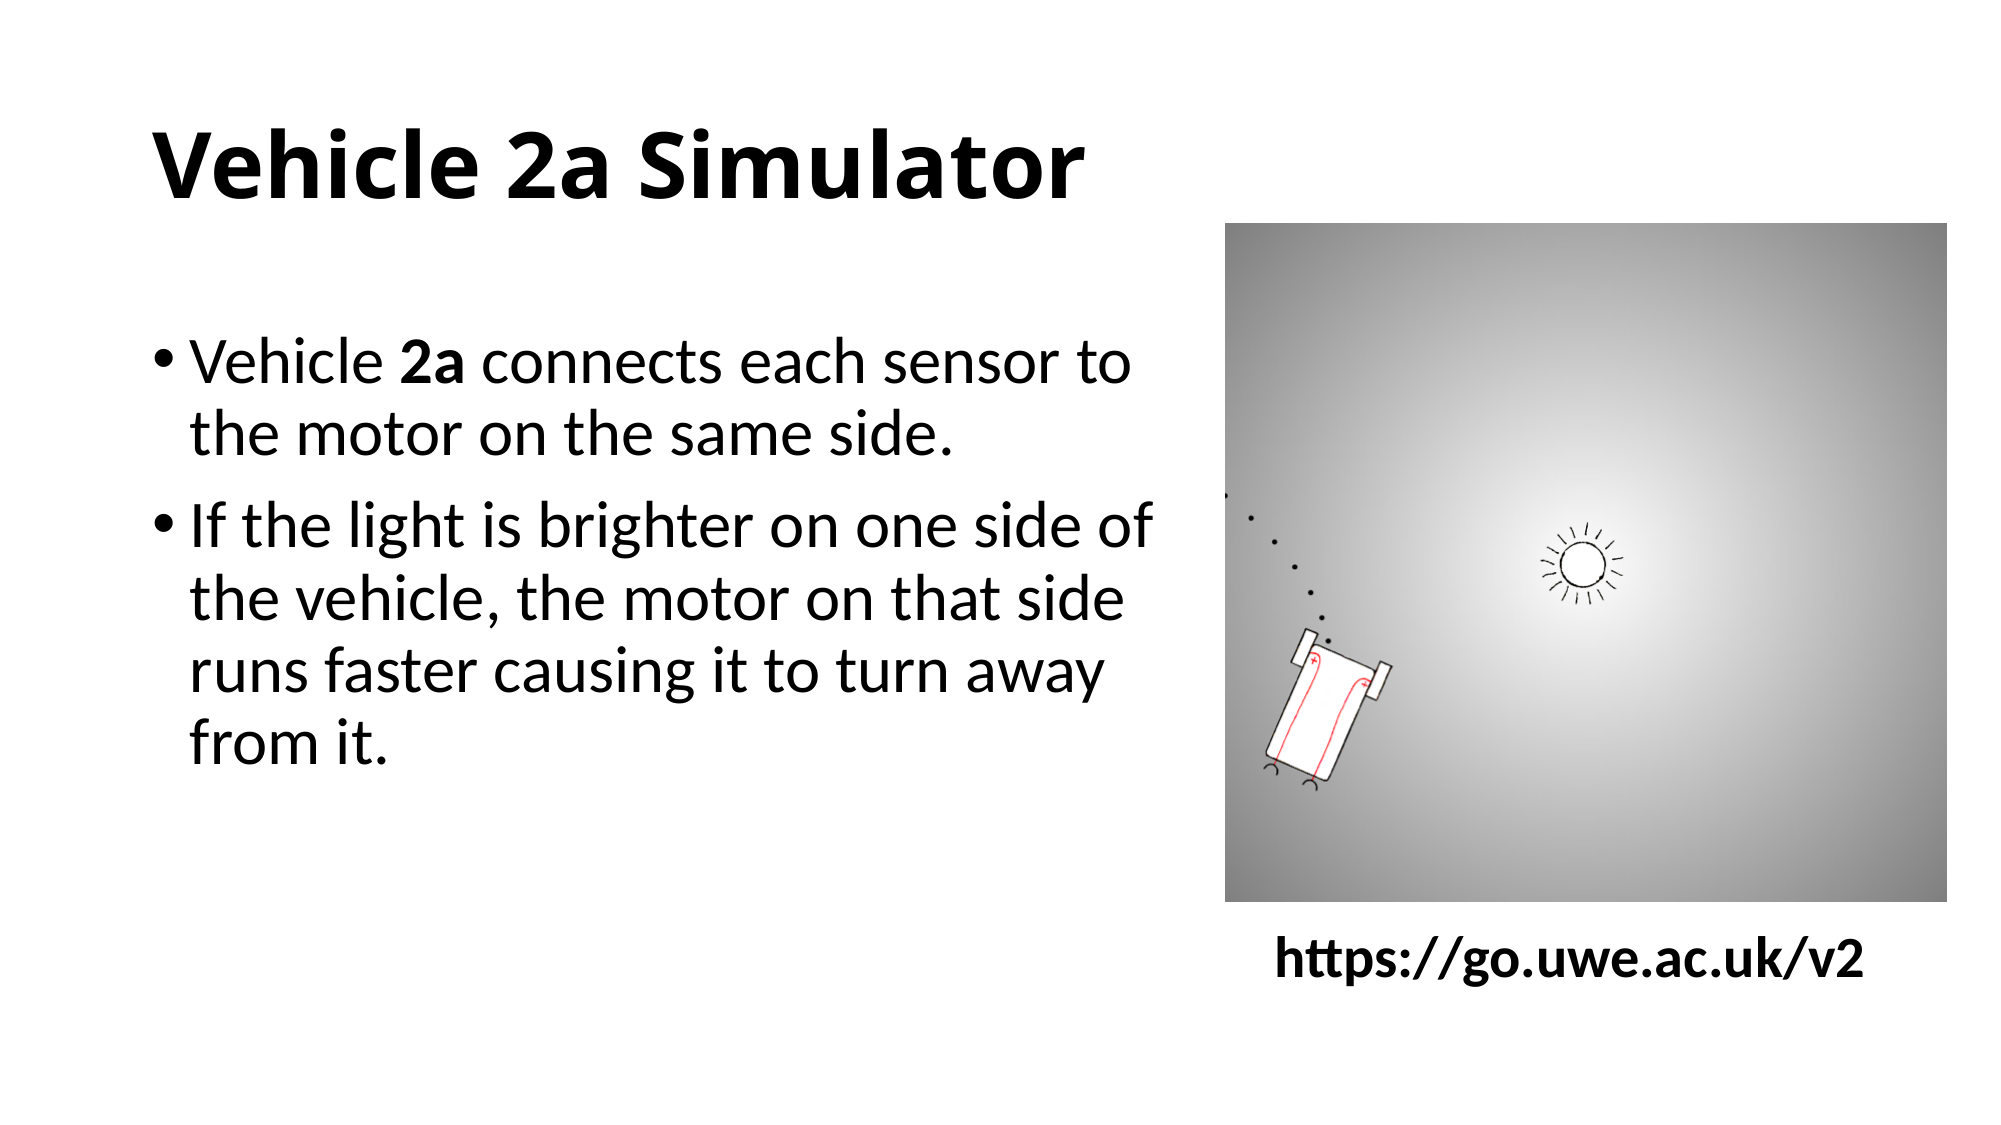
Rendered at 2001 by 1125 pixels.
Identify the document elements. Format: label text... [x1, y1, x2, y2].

list Vehicle 2a connects each sensor to the motor on the same side. If the light is brighter on one side of the vehicle, the motor on that side runs faster causing it to turn away from it. [137, 317, 1173, 1032]
title Vehicle 2a Simulator [137, 59, 1863, 278]
picture [1225, 223, 1947, 902]
text_box https://go.uwe.ac.uk/v2 [1139, 911, 2000, 1042]
